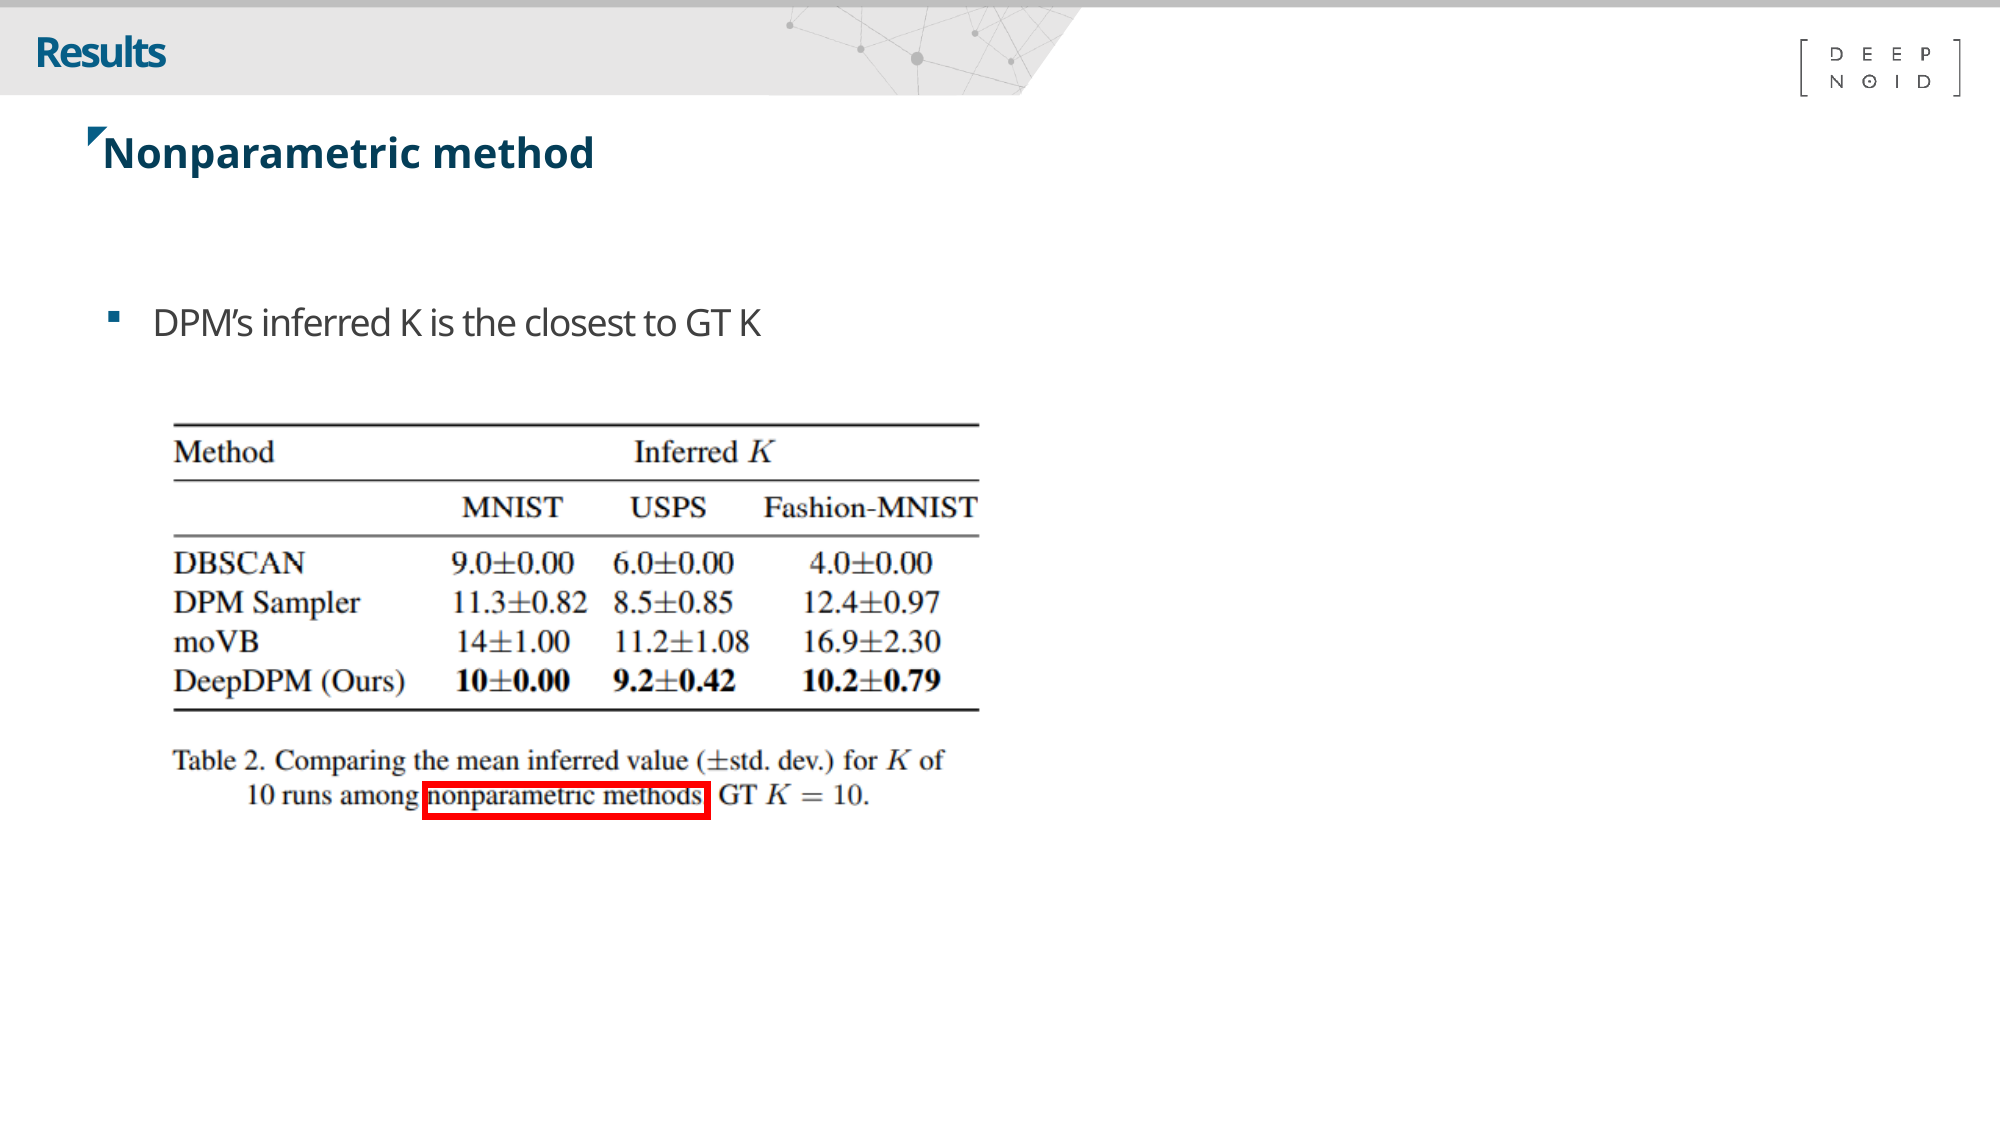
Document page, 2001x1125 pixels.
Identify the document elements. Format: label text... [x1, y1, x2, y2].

picture [744, 6, 1092, 132]
picture [1783, 19, 1977, 116]
text_box Nonparametric method [102, 122, 596, 178]
text_box [86, 125, 110, 149]
text_box DPM’s inferred K is the closest to GT K [90, 280, 2000, 352]
text_box Results [19, 23, 974, 119]
picture [166, 417, 989, 817]
